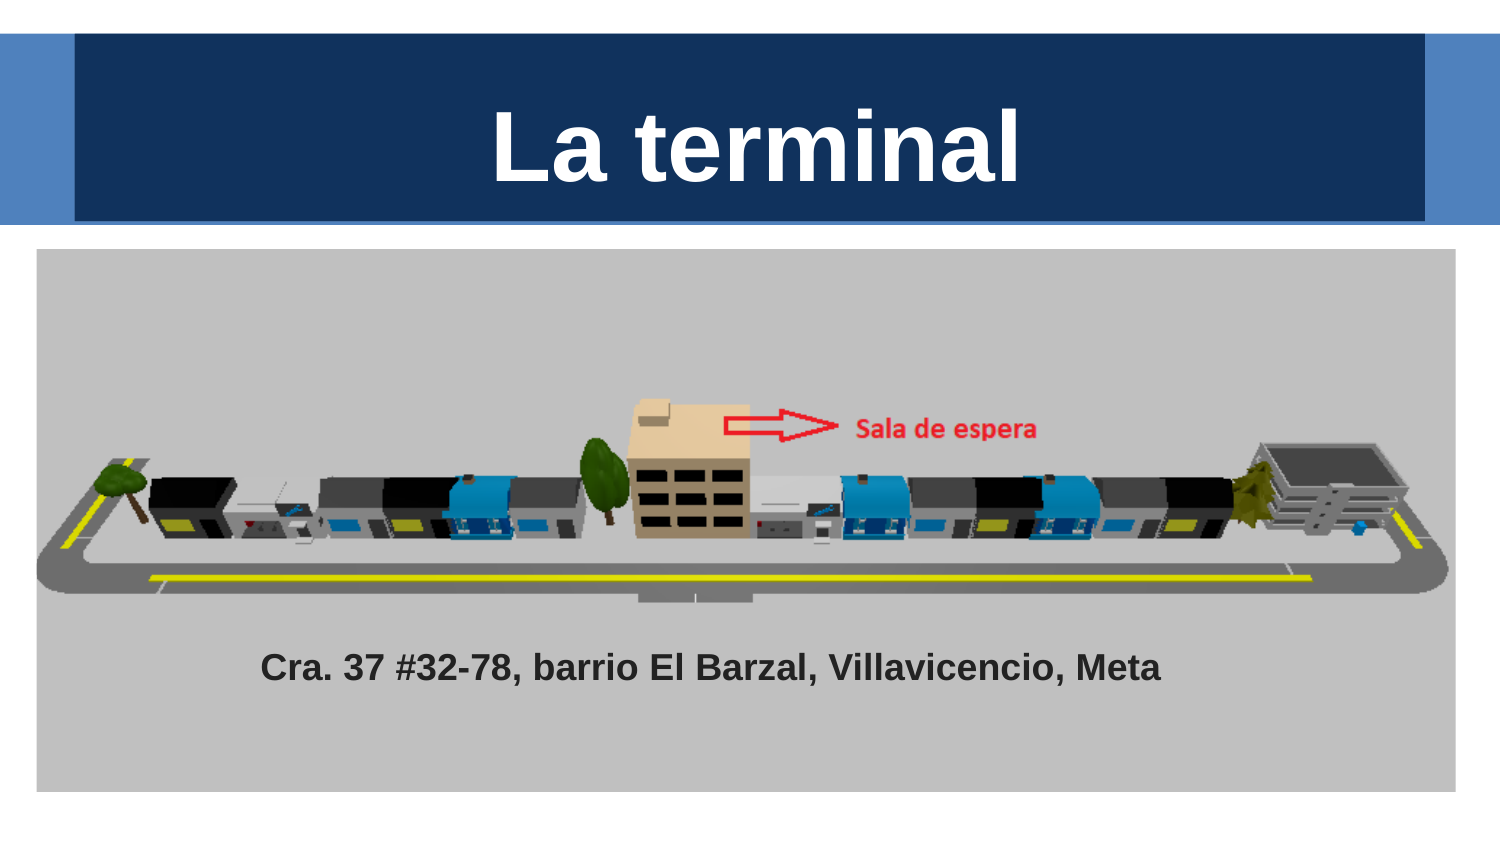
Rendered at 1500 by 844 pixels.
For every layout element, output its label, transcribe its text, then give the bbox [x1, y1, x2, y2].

picture [36, 249, 1456, 792]
text_box La terminal [74, 33, 1425, 221]
text_box [0, 33, 1500, 225]
